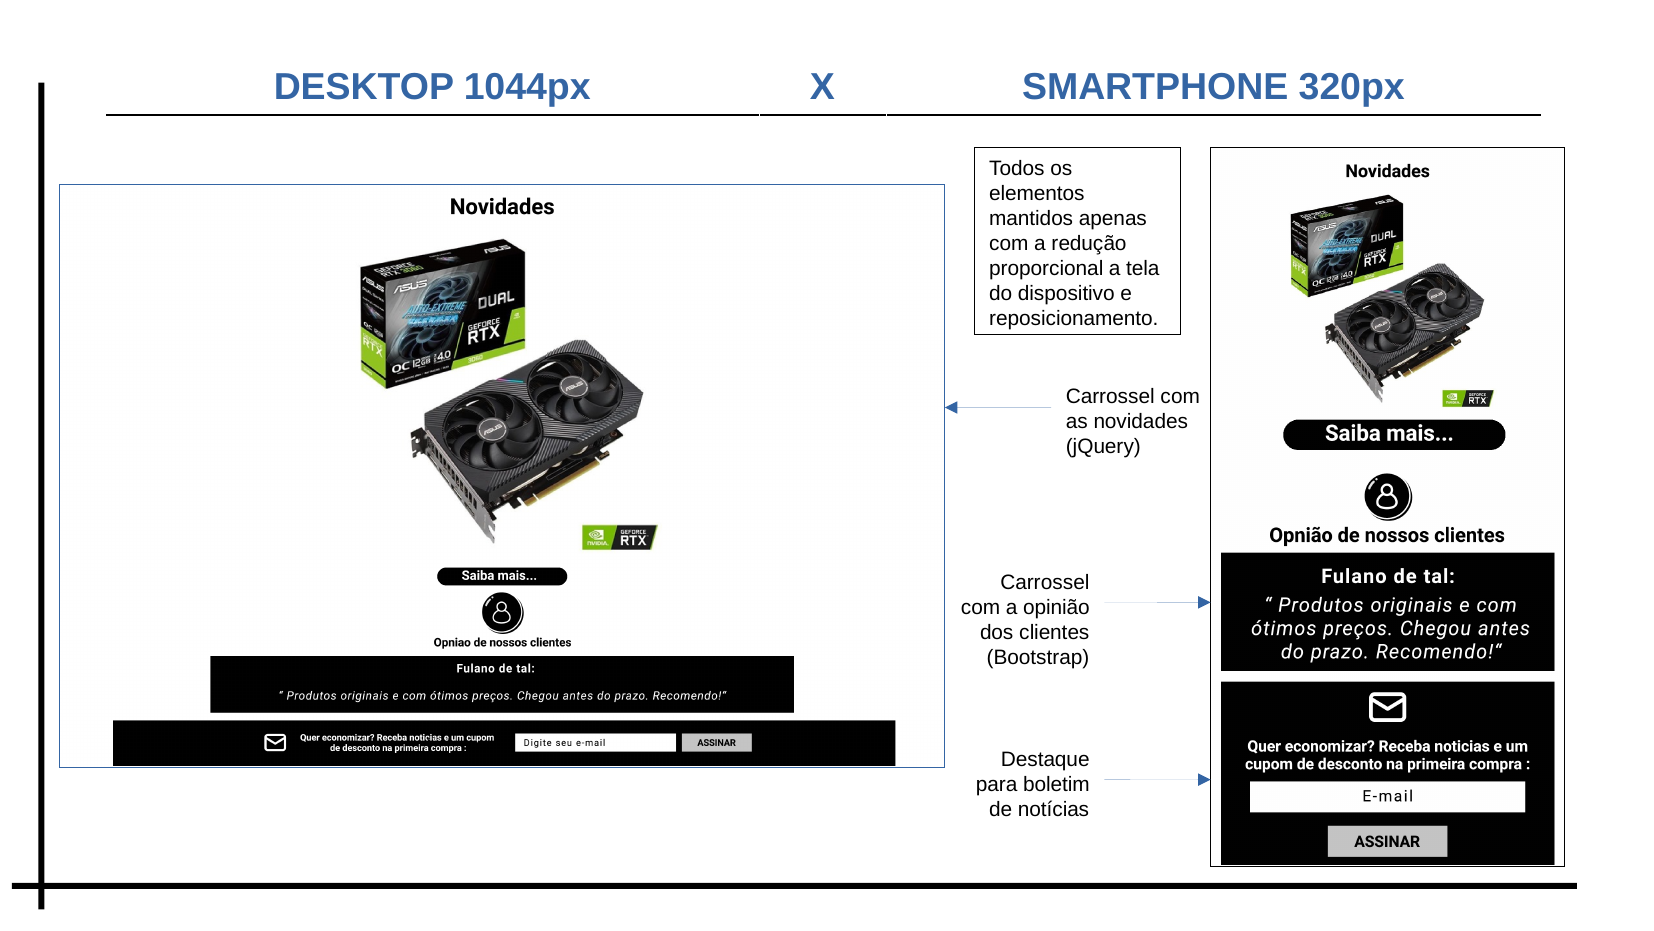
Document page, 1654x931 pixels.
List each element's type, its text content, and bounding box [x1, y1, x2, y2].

text_box Carrossel com a opinião dos clientes (Bootstrap) [950, 561, 1105, 669]
picture [1210, 147, 1566, 868]
text_box Todos os elementos mantidos apenas com a redução proporcional a tela do dispositivo e reposicionamento. [974, 147, 1181, 335]
text_box Carrossel com as novidades (jQuery) [1051, 375, 1205, 461]
text_box Destaque para boletim de notícias [944, 738, 1105, 823]
text_box [1104, 773, 1205, 786]
table_header DESKTOP 1044px [106, 59, 759, 114]
text_box [1104, 596, 1205, 609]
text_box [950, 401, 1051, 414]
table_header X [760, 59, 886, 114]
table_header SMARTPHONE 320px [887, 59, 1541, 114]
picture [58, 184, 946, 768]
